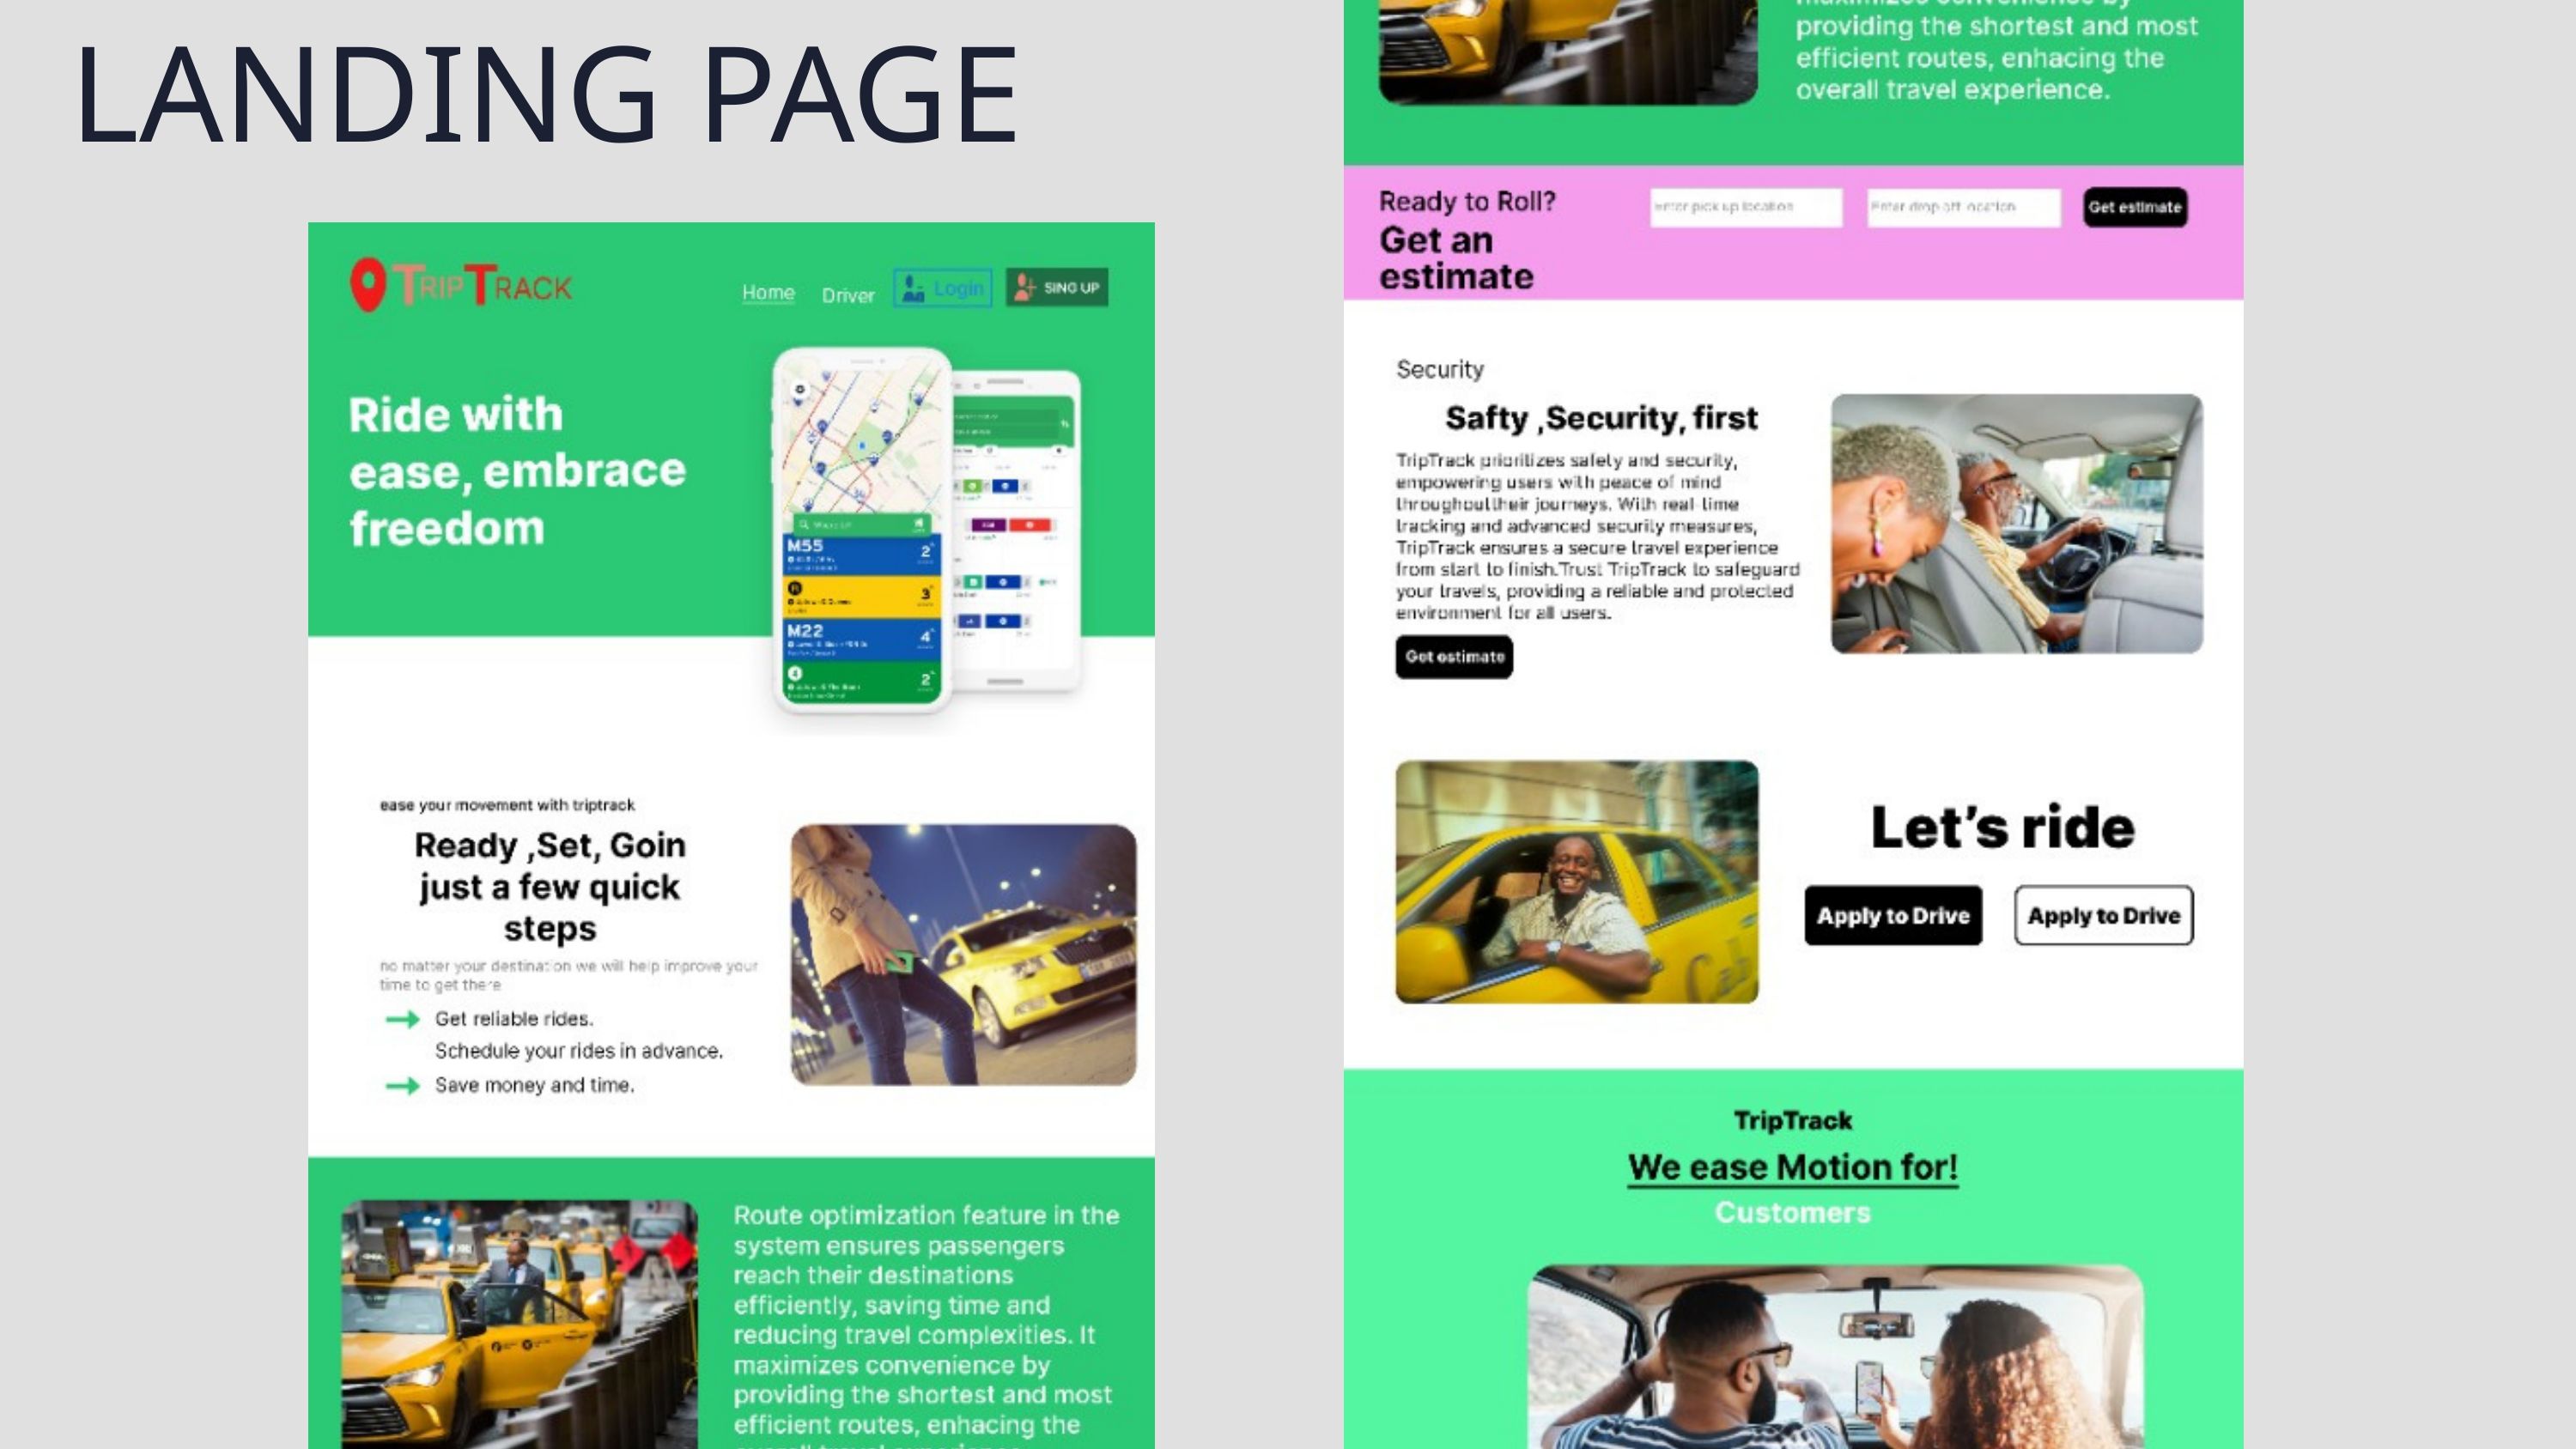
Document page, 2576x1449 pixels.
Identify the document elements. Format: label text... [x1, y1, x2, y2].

picture [1343, 0, 2244, 1449]
text_box LANDING PAGE [70, 8, 1151, 168]
picture [308, 222, 1155, 1449]
